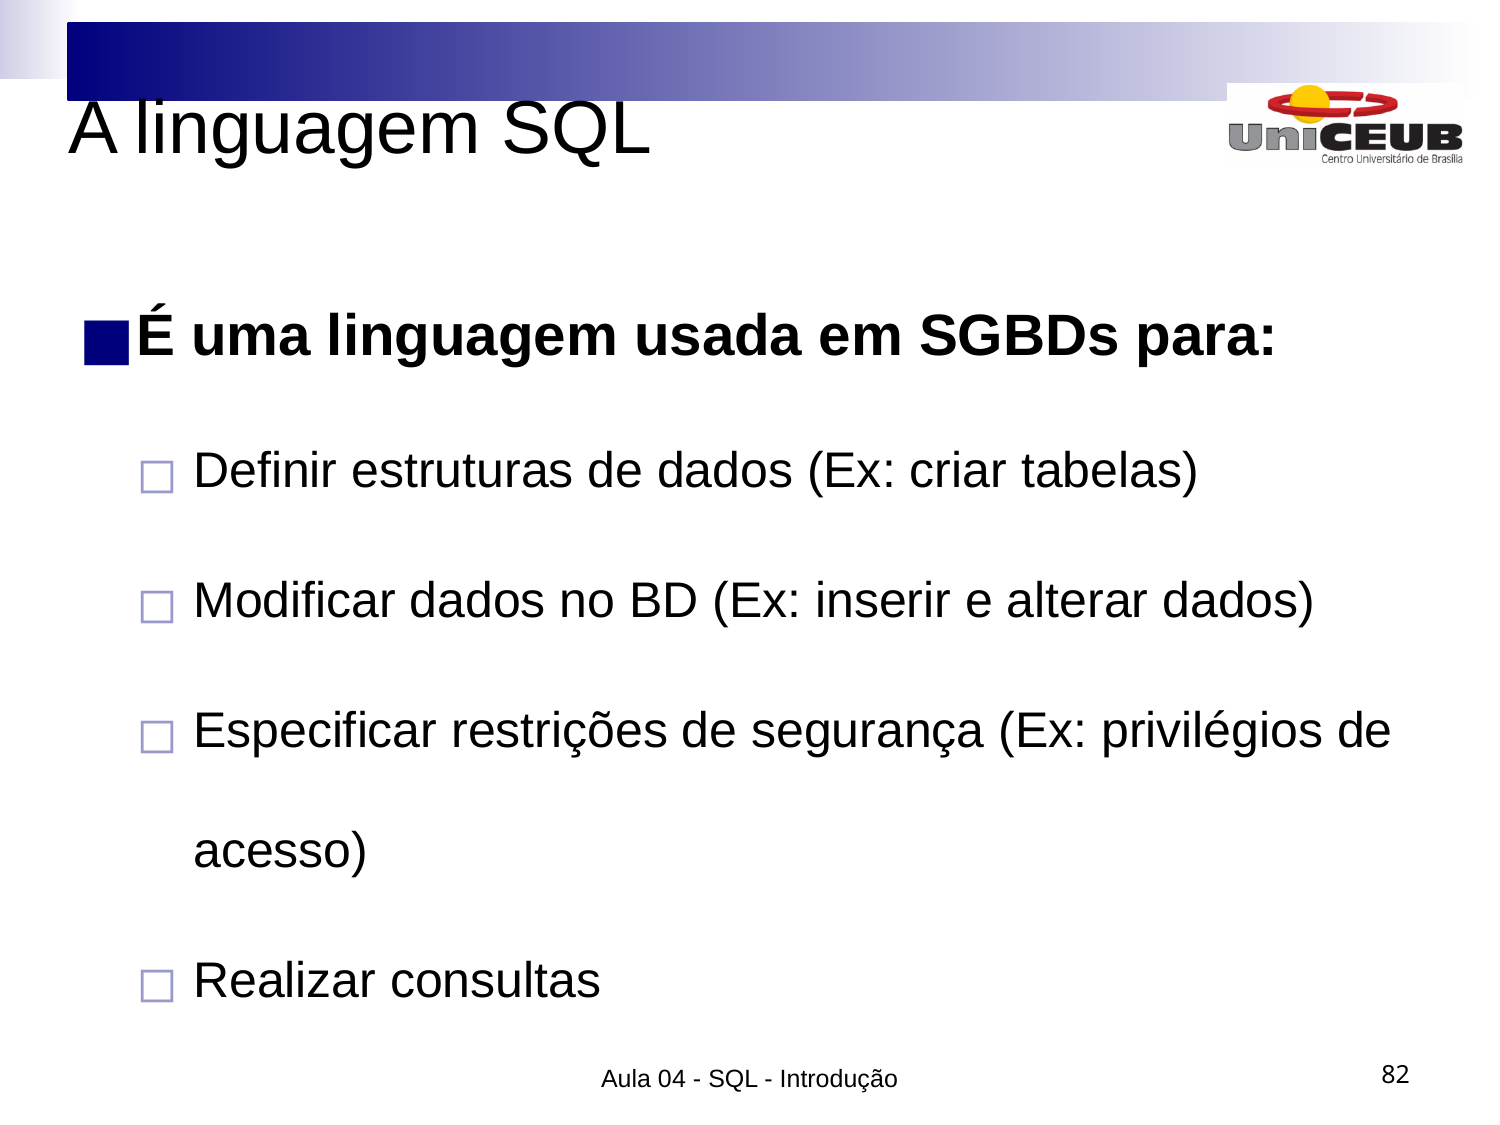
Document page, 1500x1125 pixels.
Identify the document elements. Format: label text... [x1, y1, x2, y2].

text_box Aula 04 - SQL - Introdução [512, 1024, 988, 1100]
picture [1227, 83, 1464, 165]
text_box 82 [1074, 1024, 1425, 1100]
list É uma linguagem usada em SGBDs para: Definir estruturas de dados (Ex: criar tabelas) Modificar dados no BD (Ex: inserir e alterar dados) Especificar restrições de segurança (Ex: privilégios de acesso) Realizar consultas [64, 220, 1415, 858]
title A linguagem SQL [53, 11, 750, 237]
